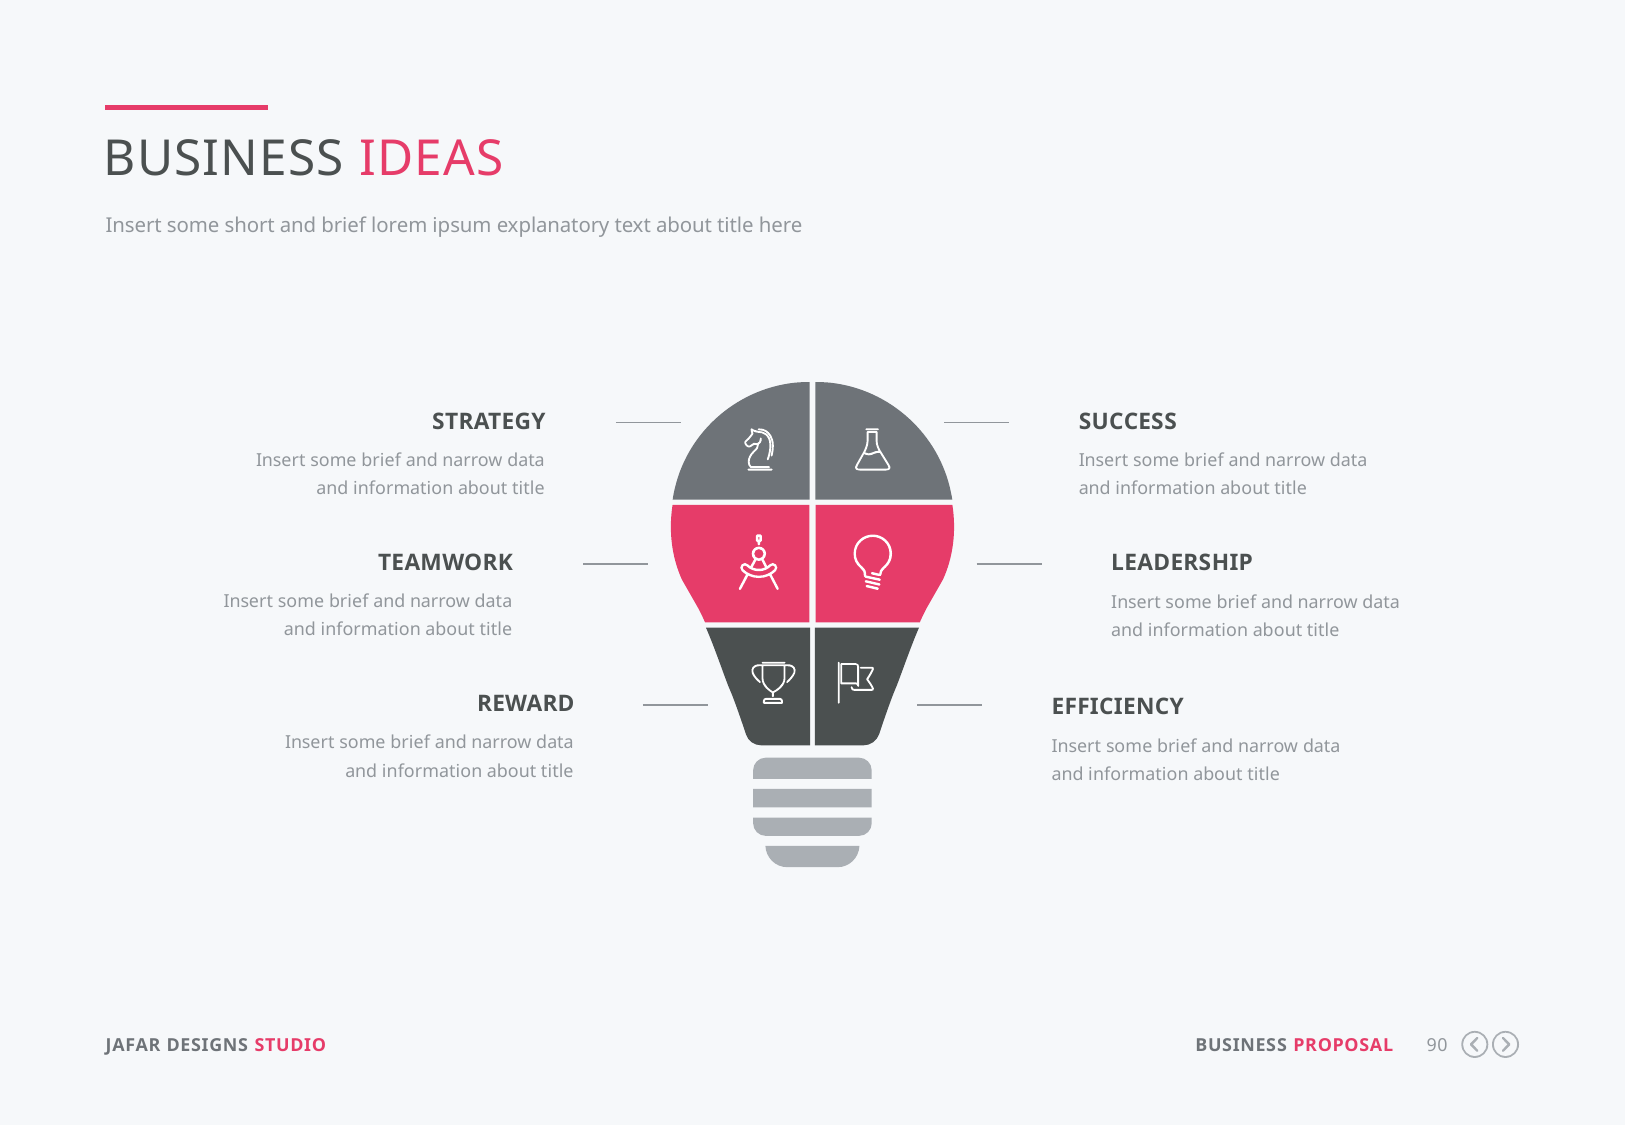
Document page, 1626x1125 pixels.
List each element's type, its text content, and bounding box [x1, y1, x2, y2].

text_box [1078, 406, 1389, 500]
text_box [1111, 547, 1421, 641]
list Business Ideas [103, 125, 1518, 188]
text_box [264, 688, 575, 782]
list Insert some short and brief lorem ipsum explanatory text about title here [105, 209, 1519, 241]
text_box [1051, 691, 1362, 785]
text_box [235, 406, 546, 500]
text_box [668, 382, 957, 868]
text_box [203, 547, 513, 641]
